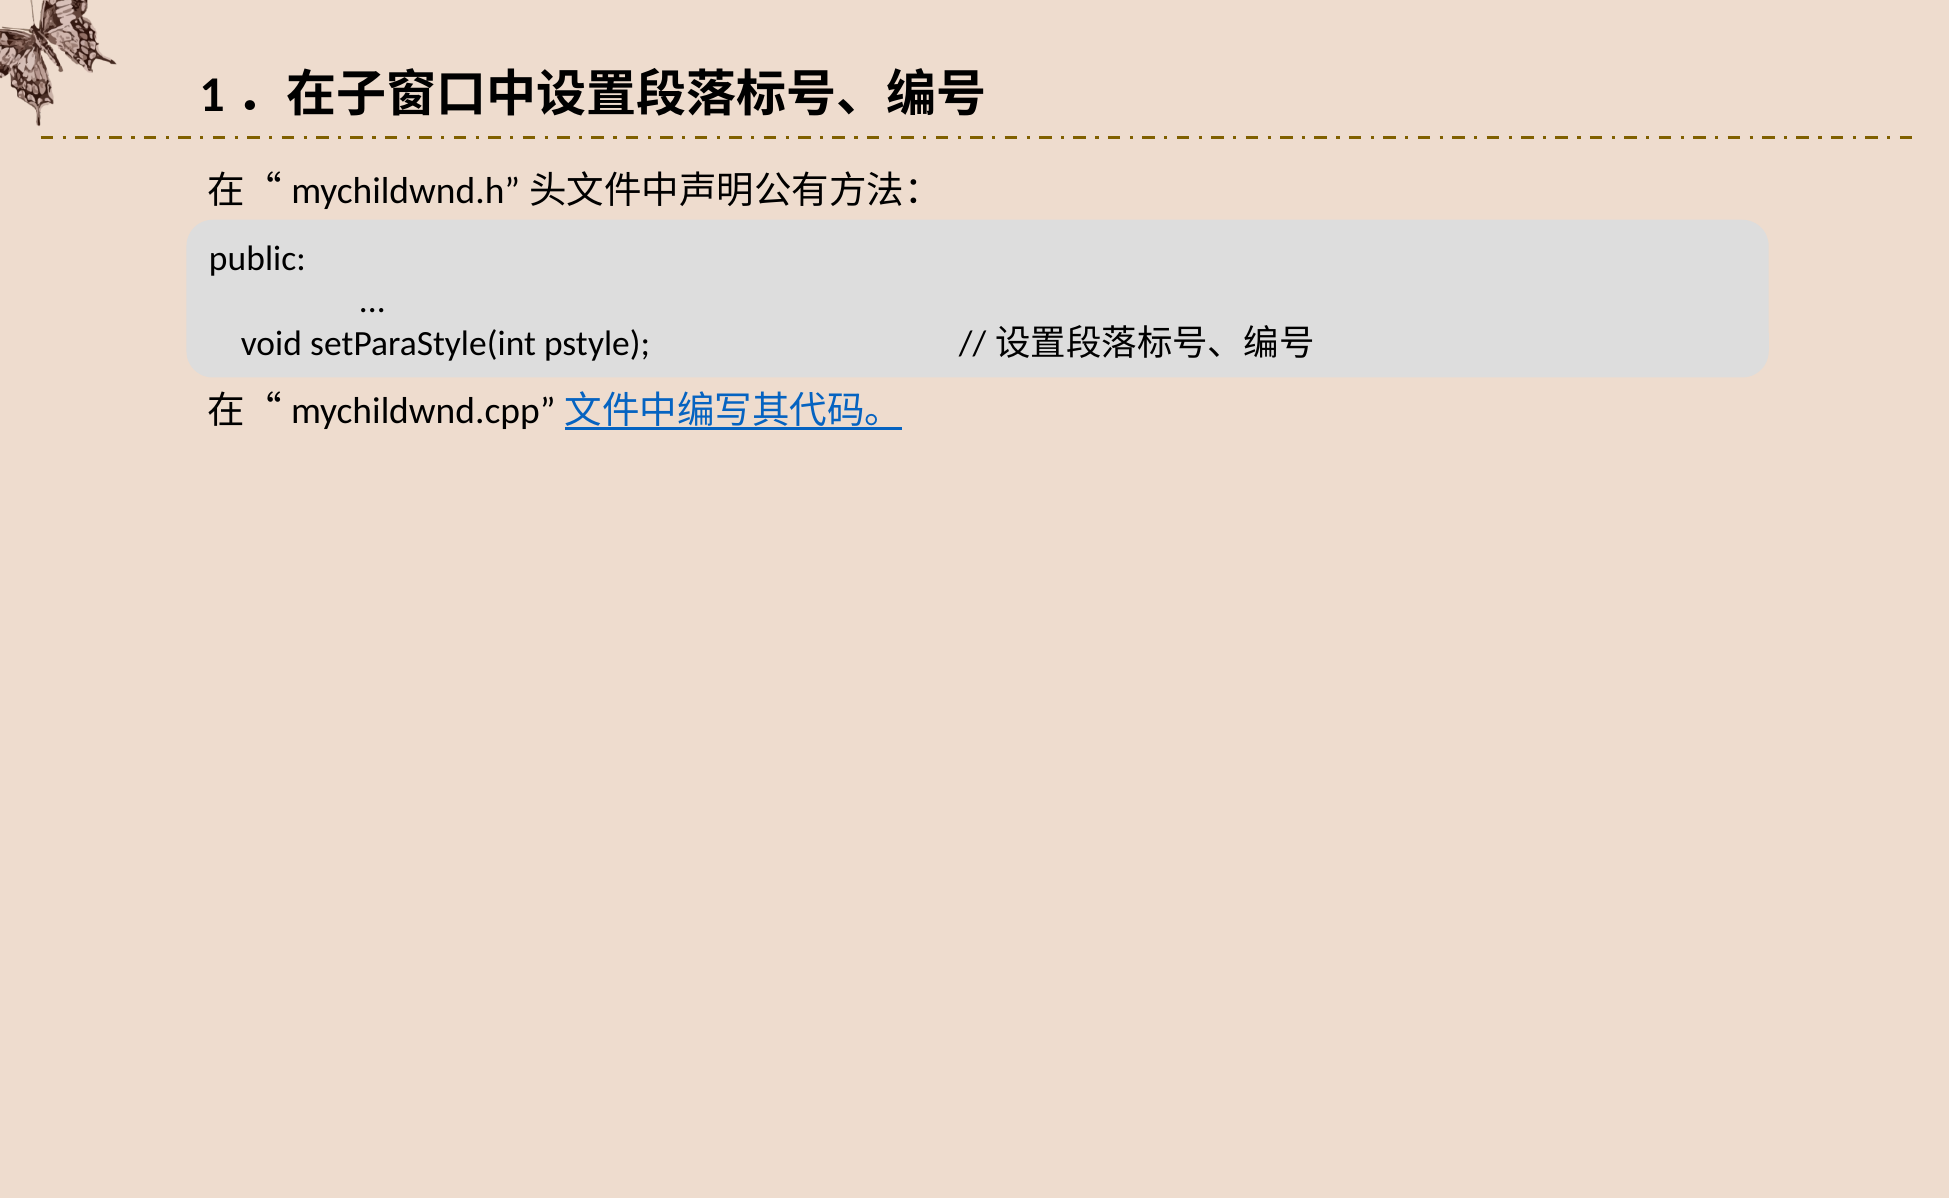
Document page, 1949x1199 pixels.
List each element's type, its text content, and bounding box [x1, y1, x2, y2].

text_box 在“mychildwnd.cpp”文件中编写其代码。 [192, 378, 918, 448]
text_box 1．在子窗口中设置段落标号、编号 [184, 53, 1002, 129]
text_box public: ... void setParaStyle(int pstyle); //设置段落标号、编号 [186, 219, 1769, 378]
picture [0, 0, 142, 138]
text_box 在“mychildwnd.h”头文件中声明公有方法： [192, 159, 957, 219]
